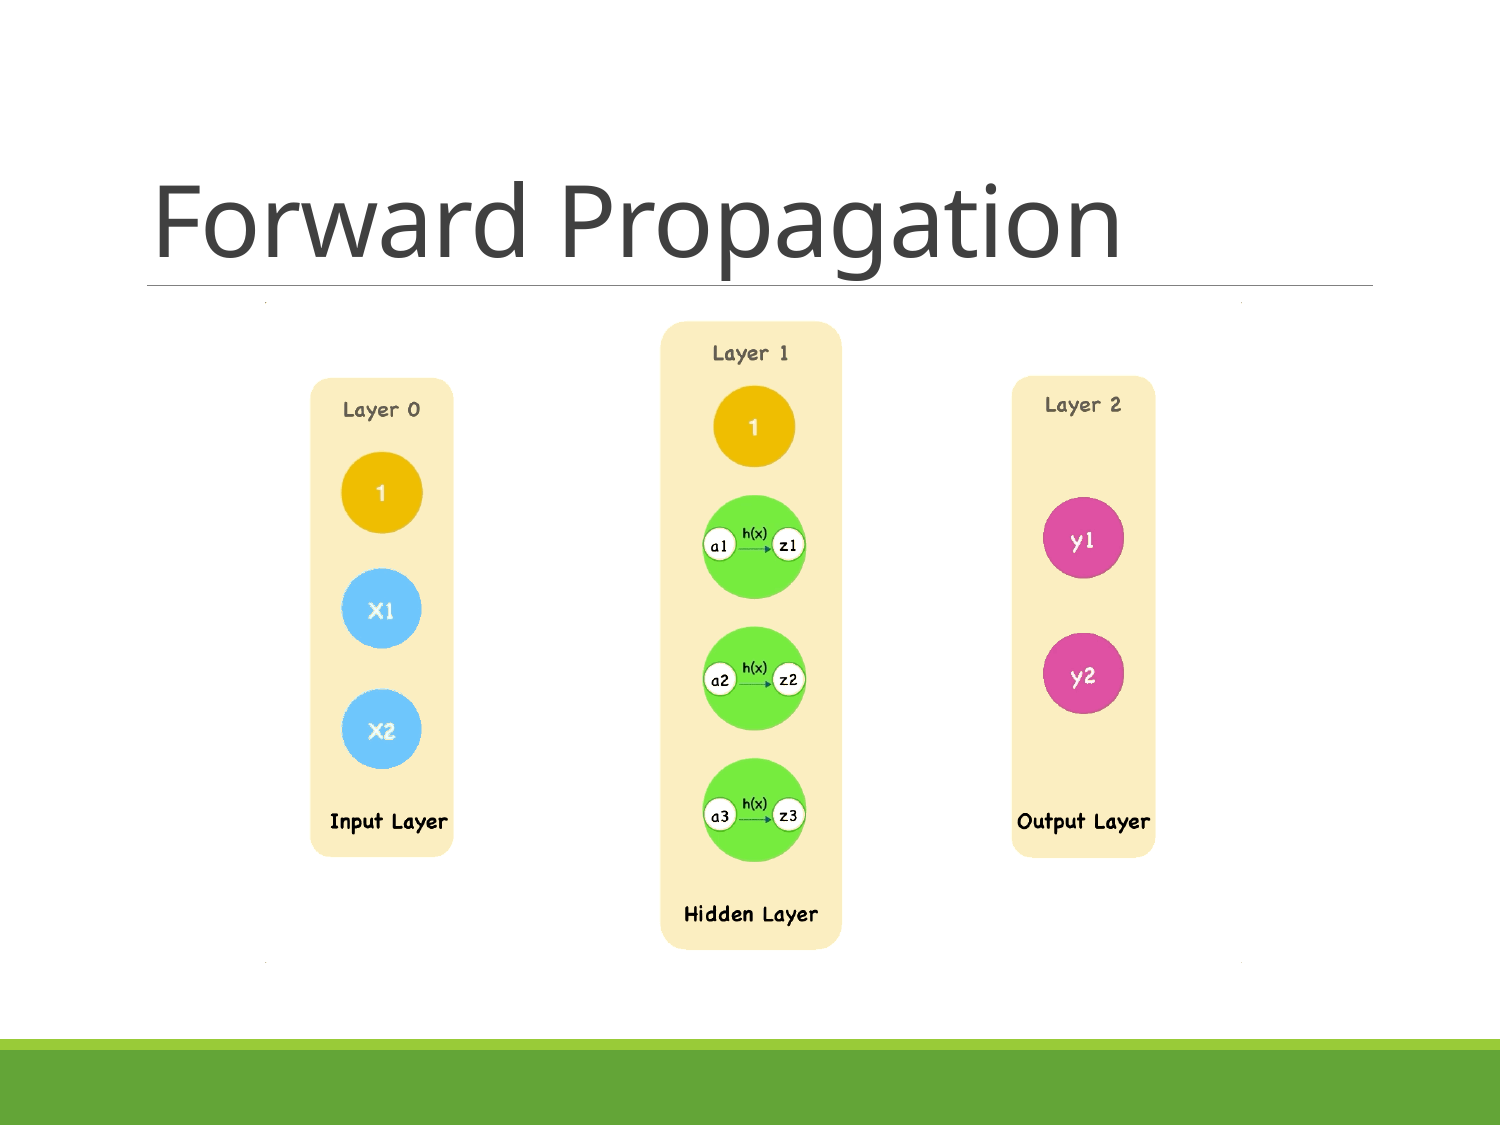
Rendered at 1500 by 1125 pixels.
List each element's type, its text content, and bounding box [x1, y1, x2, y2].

title Forward Propagation [135, 47, 1373, 285]
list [264, 302, 1243, 964]
